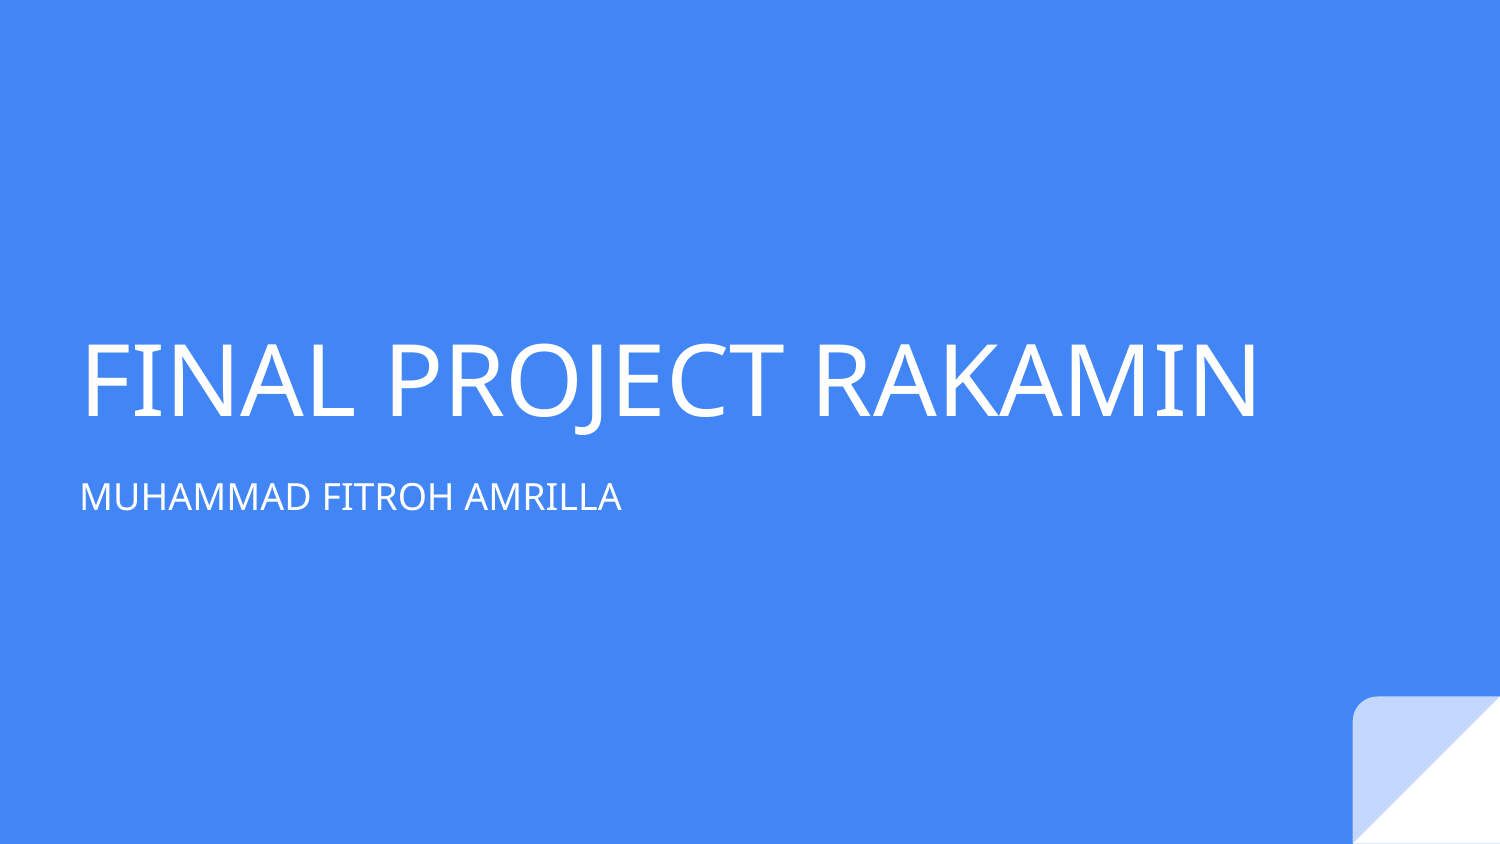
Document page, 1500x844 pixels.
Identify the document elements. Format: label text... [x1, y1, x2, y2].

subtitle MUHAMMAD FITROH AMRILLA [64, 457, 1413, 529]
title FINAL PROJECT RAKAMIN [64, 298, 1413, 452]
